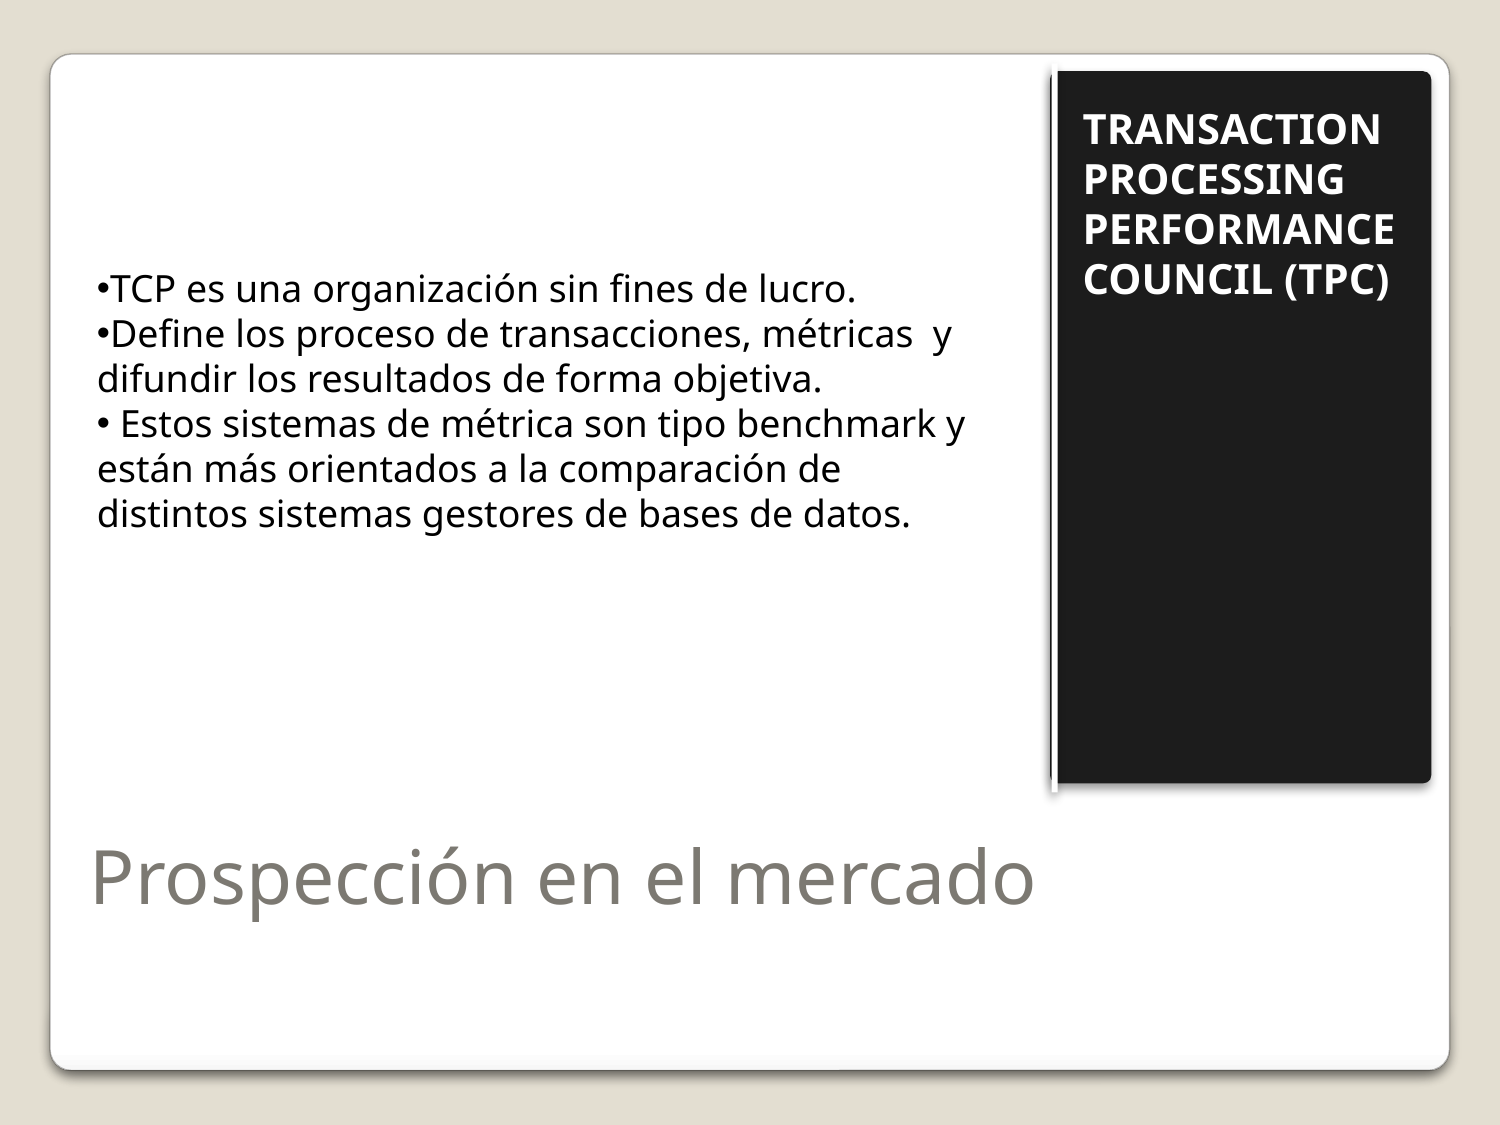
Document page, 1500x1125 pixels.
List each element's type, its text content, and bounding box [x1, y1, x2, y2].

list Transaction processing performance council (TPC) [1060, 87, 1428, 779]
text_box TCP es una organización sin fines de lucro. Define los proceso de transacciones, métricas y difundir los resultados de forma objetiva. Estos sistemas de métrica son tipo benchmark y están más orientados a la comparación de distintos sistemas gestores de bases de datos. [82, 257, 1011, 588]
title Prospección en el mercado [75, 822, 1425, 995]
